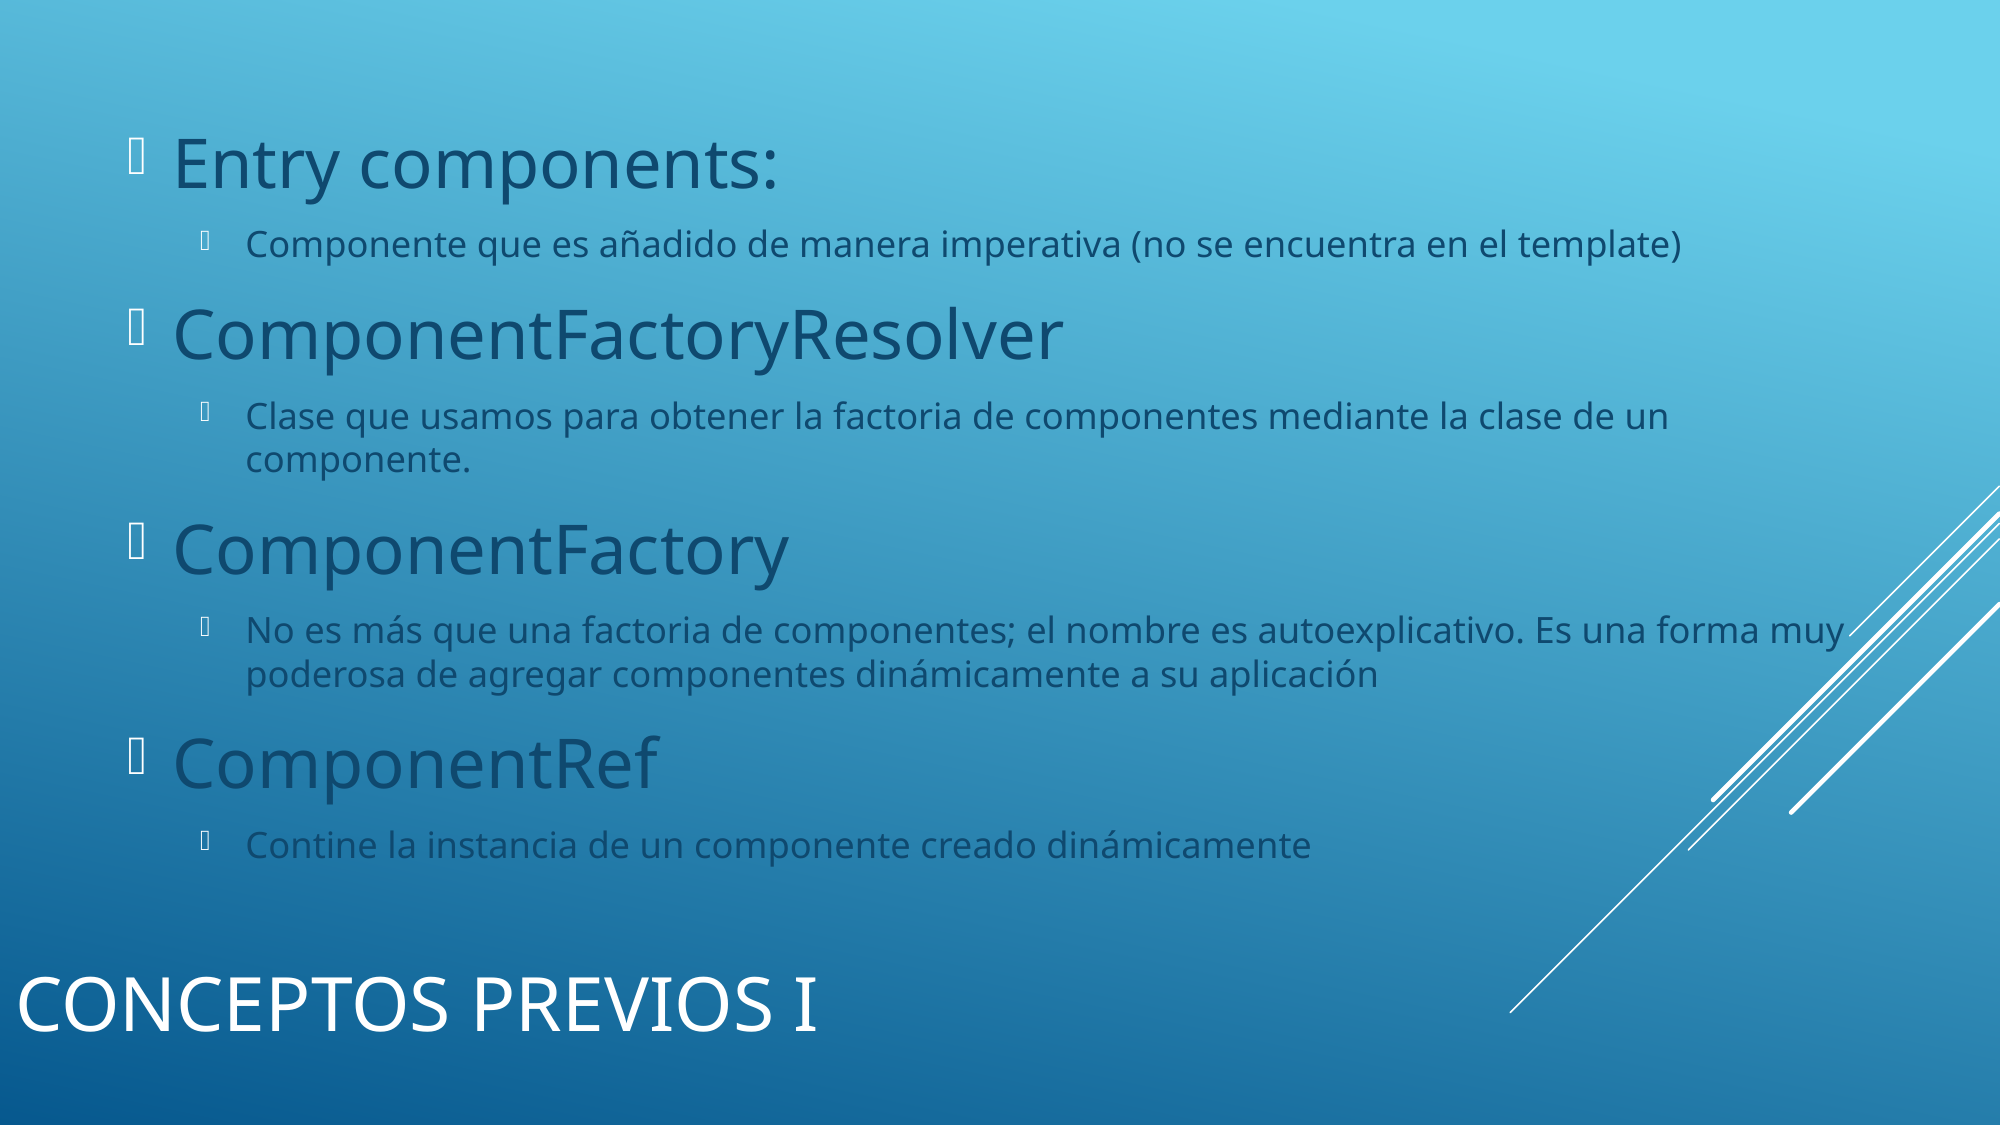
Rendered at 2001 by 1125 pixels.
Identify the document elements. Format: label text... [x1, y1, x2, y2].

title Conceptos previos I [0, 877, 1400, 1125]
list Entry components: Componente que es añadido de manera imperativa (no se encuentra en el template) ComponentFactoryResolver Clase que usamos para obtener la factoria de componentes mediante la clase de un componente. ComponentFactory No es más que una factoria de componentes; el nombre es autoexplicativo. Es una forma muy poderosa de agregar componentes dinámicamente a su aplicación ComponentRef Contine la instancia de un componente creado dinámicamente [112, 112, 1864, 878]
